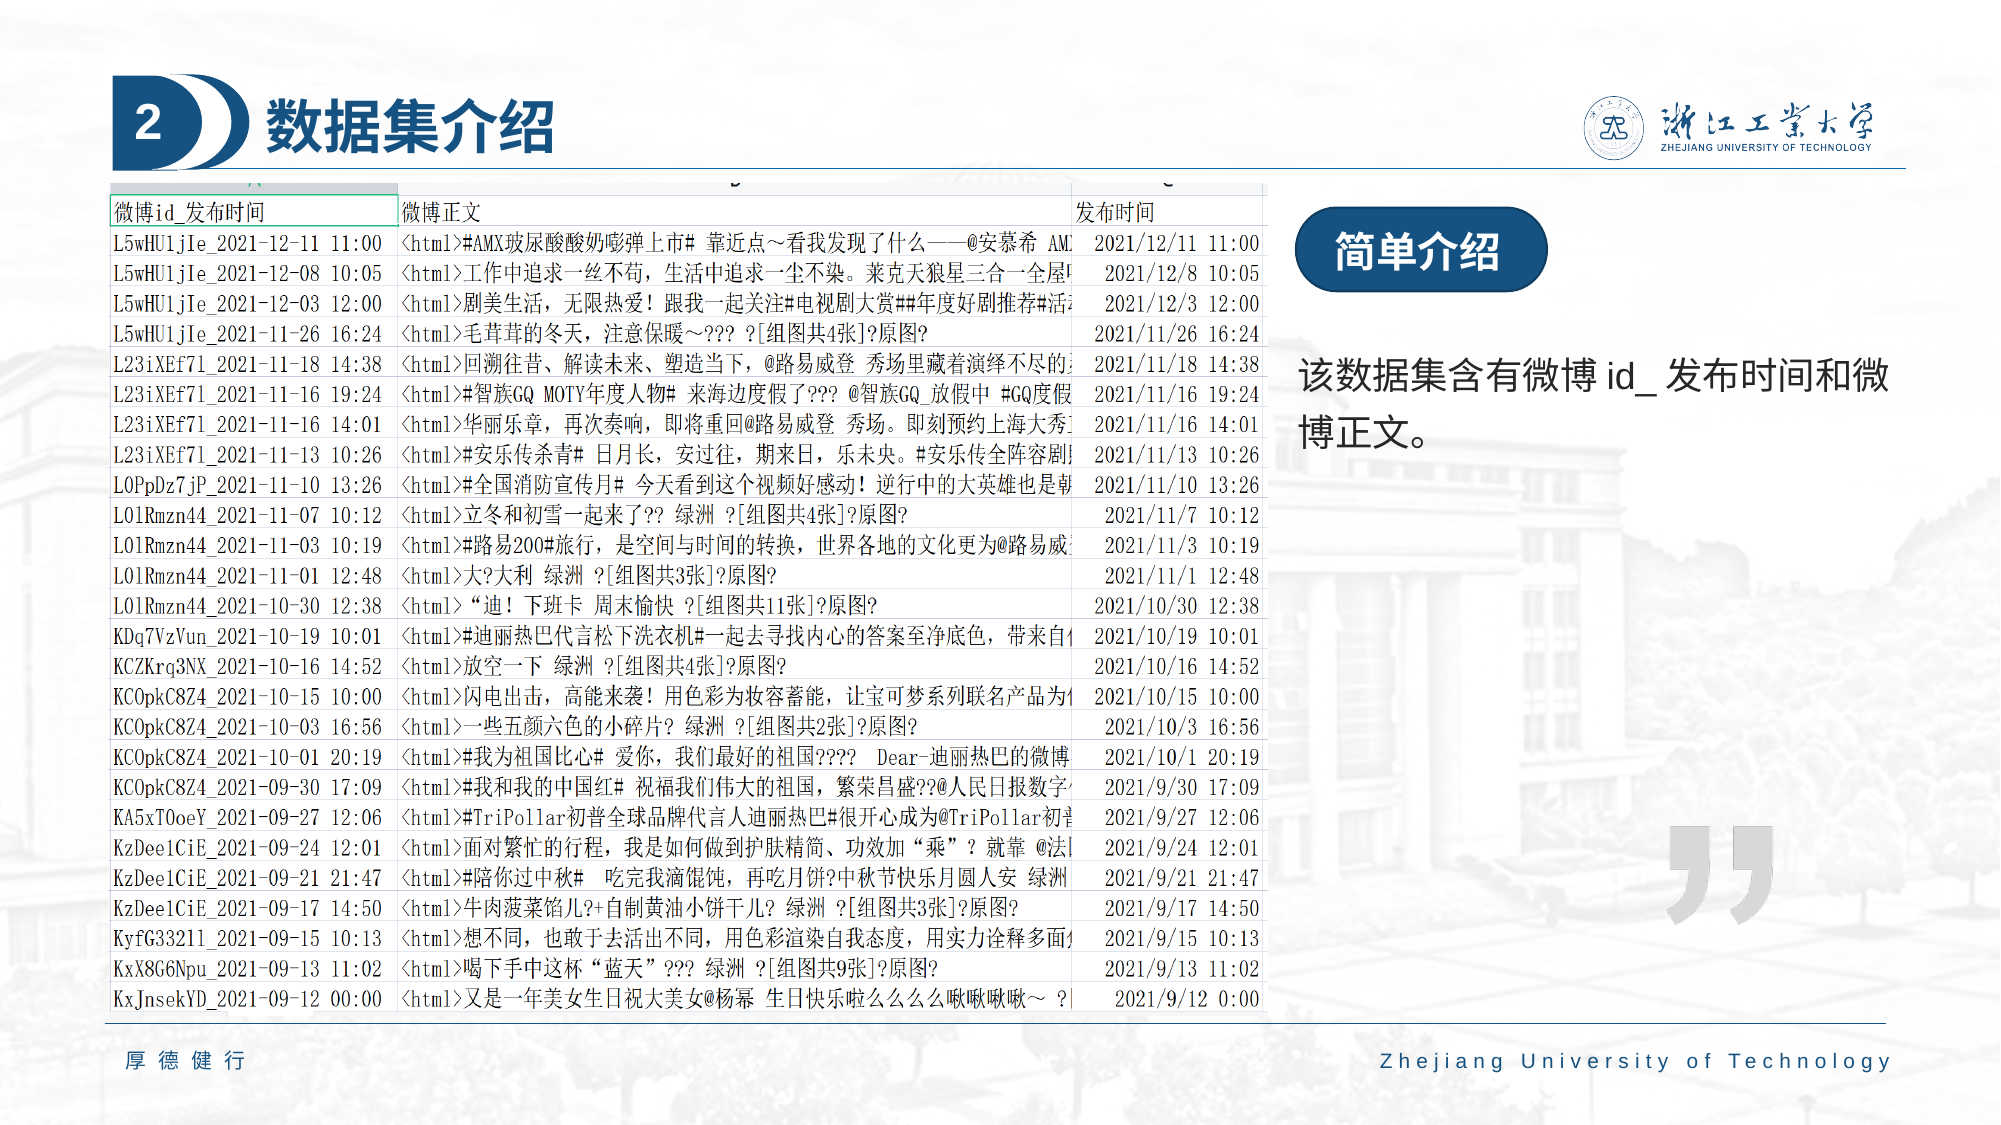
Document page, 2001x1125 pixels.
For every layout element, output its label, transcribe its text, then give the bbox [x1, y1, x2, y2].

title 数据集介绍 [250, 73, 627, 169]
text_box 该数据集含有微博id_发布时间和微博正文。 [1282, 333, 1399, 699]
picture [1399, 274, 2000, 1125]
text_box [1295, 168, 1720, 292]
slide_number Zhejiang University of Technology [1275, 1042, 1399, 1078]
title 数据集介绍 [1268, 73, 1890, 169]
footer 厚德健行 [109, 1042, 556, 1078]
list 2 [109, 88, 187, 159]
picture [1720, 169, 1886, 174]
picture [109, 47, 1268, 1016]
